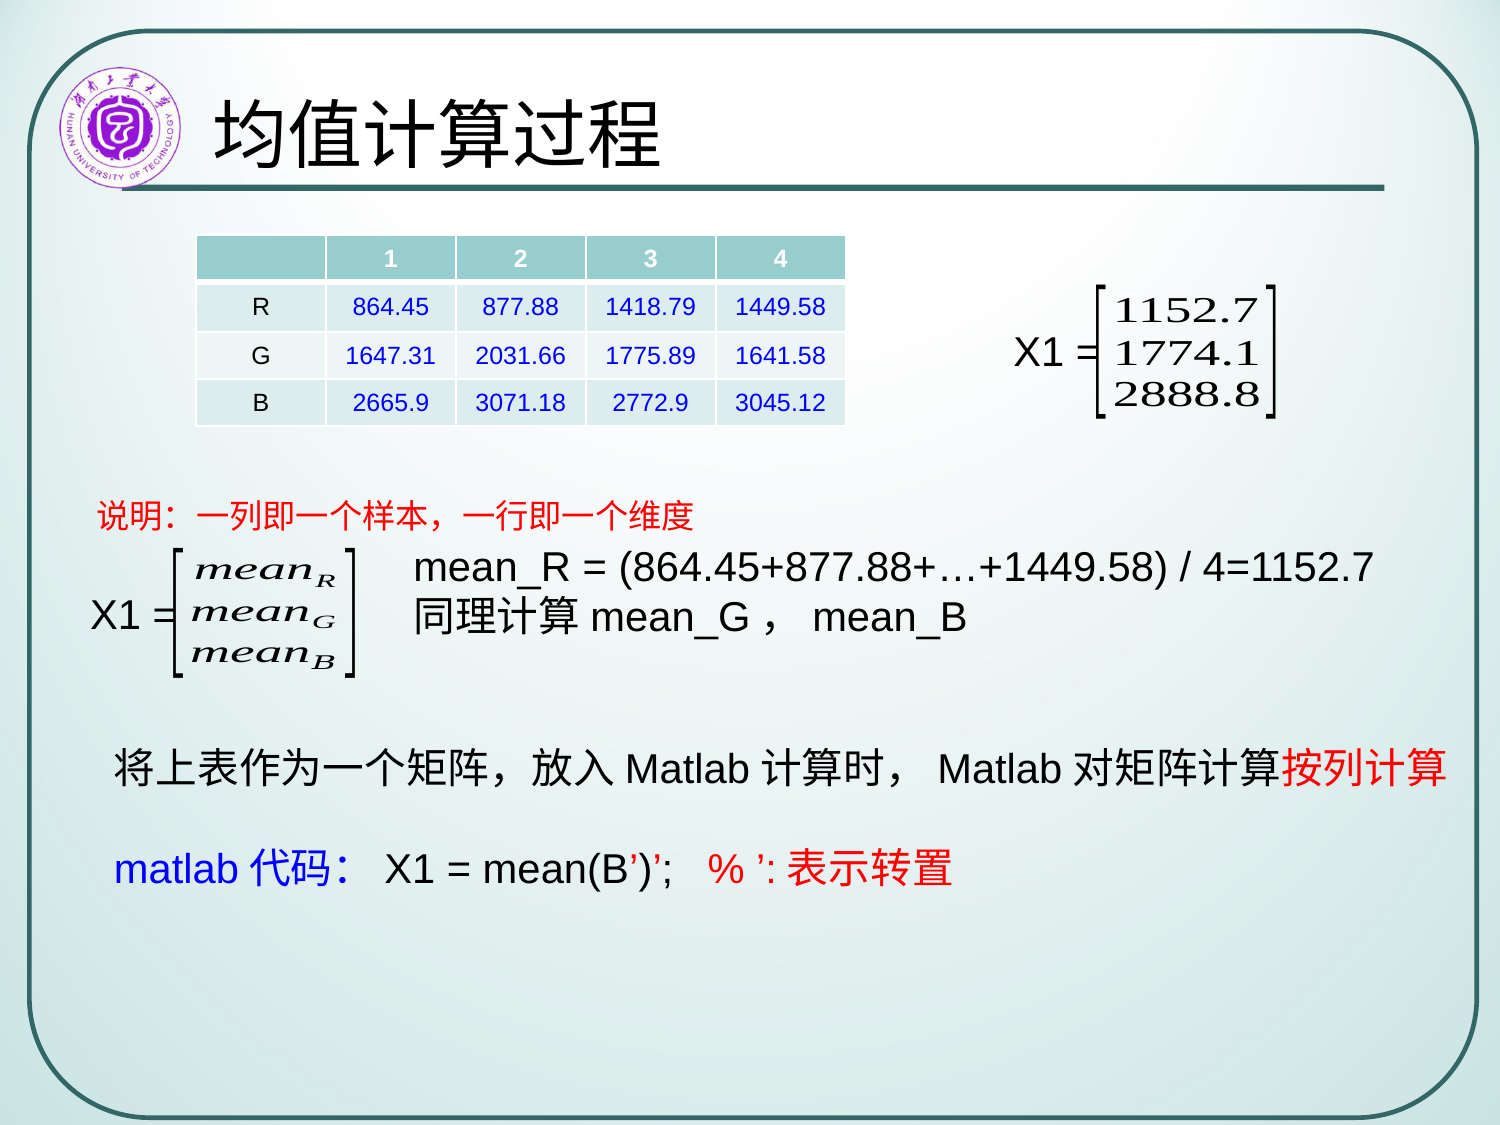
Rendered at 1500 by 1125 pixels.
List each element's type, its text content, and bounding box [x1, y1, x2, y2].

table_cell 3071.18 [457, 380, 585, 425]
table_cell 2772.9 [587, 380, 715, 425]
table_cell 1449.58 [717, 285, 845, 331]
table_cell 3045.12 [717, 380, 845, 425]
table_cell 864.45 [327, 285, 455, 331]
table_cell 1641.58 [717, 333, 845, 378]
table_header 3 [587, 236, 715, 279]
table_cell 2665.9 [327, 380, 455, 425]
table_header 4 [717, 236, 845, 279]
text_box X1 = [75, 580, 193, 646]
table_cell R [197, 285, 325, 331]
table_cell 1418.79 [587, 285, 715, 331]
picture [0, 0, 1500, 1125]
table_cell 2031.66 [457, 333, 585, 378]
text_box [997, 283, 1282, 422]
table_cell 877.88 [457, 285, 585, 331]
title 均值计算过程 [162, 66, 1426, 185]
table_cell B [197, 380, 325, 425]
table_header [197, 236, 325, 279]
table_header 2 [457, 236, 585, 279]
table_cell 1775.89 [587, 333, 715, 378]
table_header 1 [327, 236, 455, 279]
text_box mean_R = (864.45+877.88+…+1449.58) / 4=1152.7 同理计算mean_G，mean_B [398, 532, 1391, 648]
text_box 将上表作为一个矩阵，放入Matlab计算时，Matlab对矩阵计算按列计算 matlab代码：X1 = mean(B’)’; % ’:表示转置 [99, 734, 1464, 899]
table_cell G [197, 333, 325, 378]
table_cell 1647.31 [327, 333, 455, 378]
text_box 说明：一列即一个样本，一行即一个维度 [81, 488, 710, 543]
